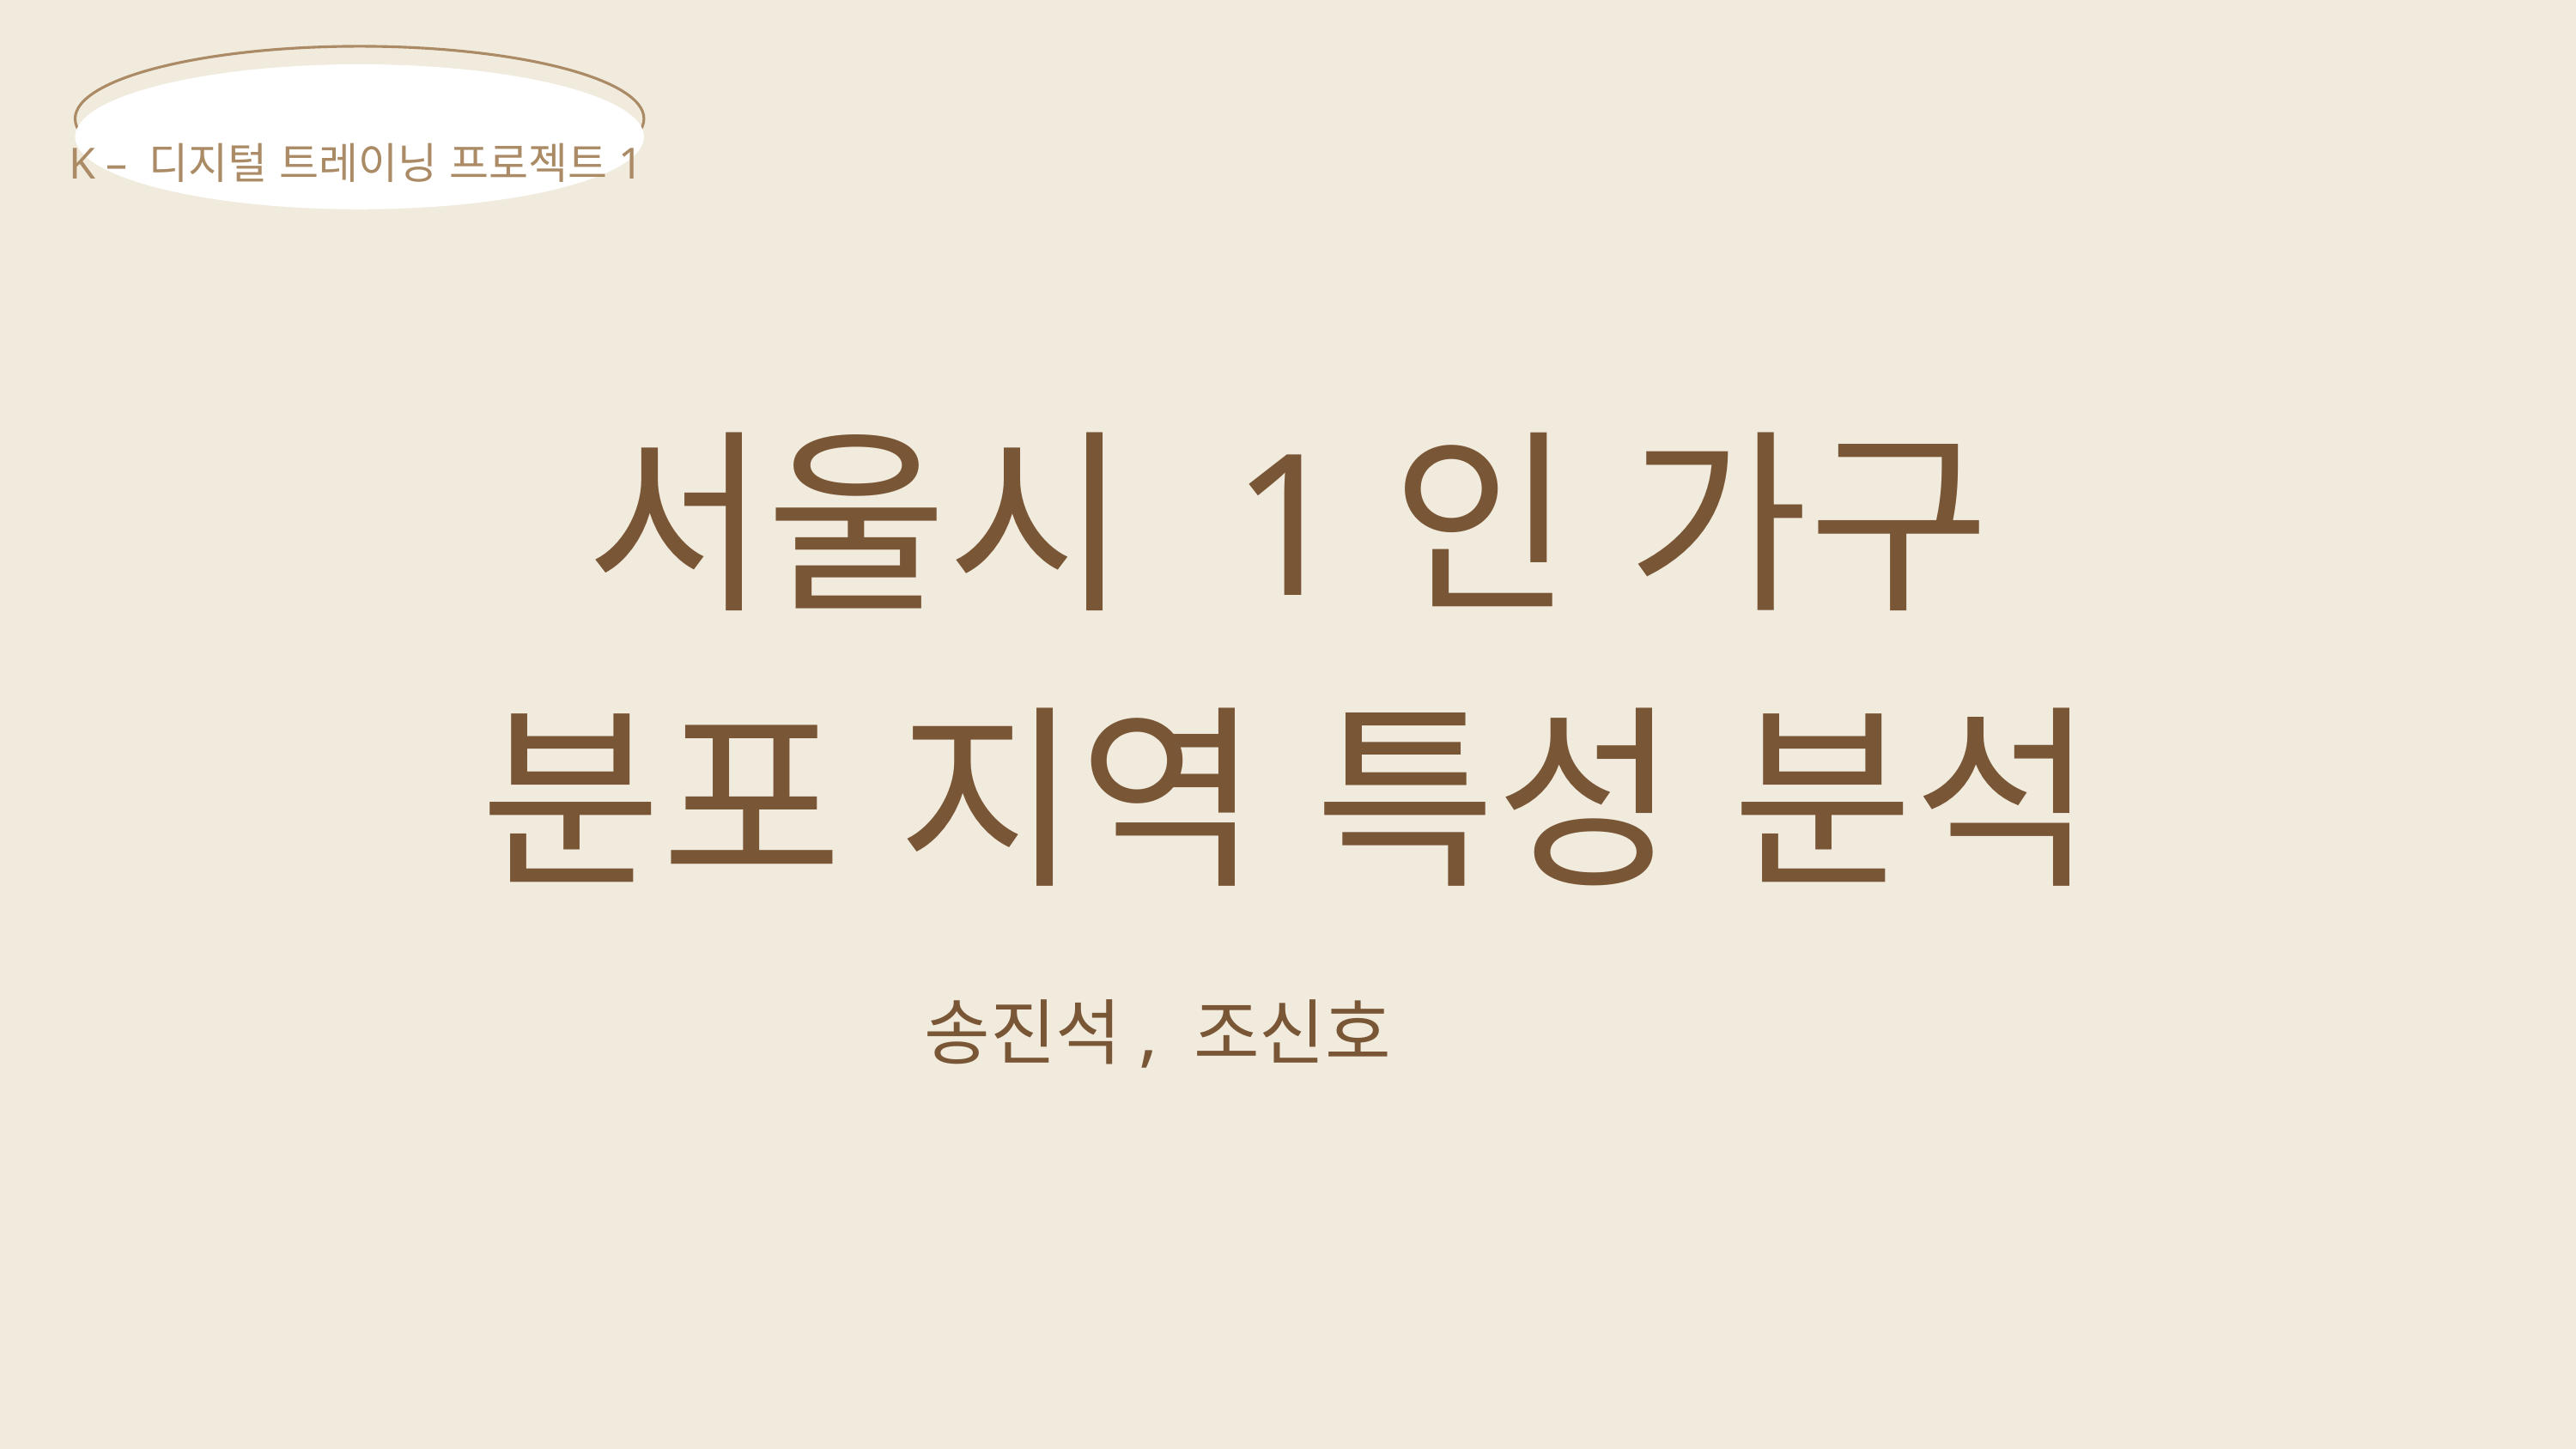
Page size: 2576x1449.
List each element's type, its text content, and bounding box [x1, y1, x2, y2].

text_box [75, 64, 645, 209]
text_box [75, 45, 645, 64]
text_box 서울시 1인 가구 분포 지역 특성 분석 [397, 359, 2178, 911]
text_box 송진석, 조신호 [793, 1003, 1522, 1074]
text_box K – 디지털 트레이닝 프로젝트1 [64, 37, 647, 188]
